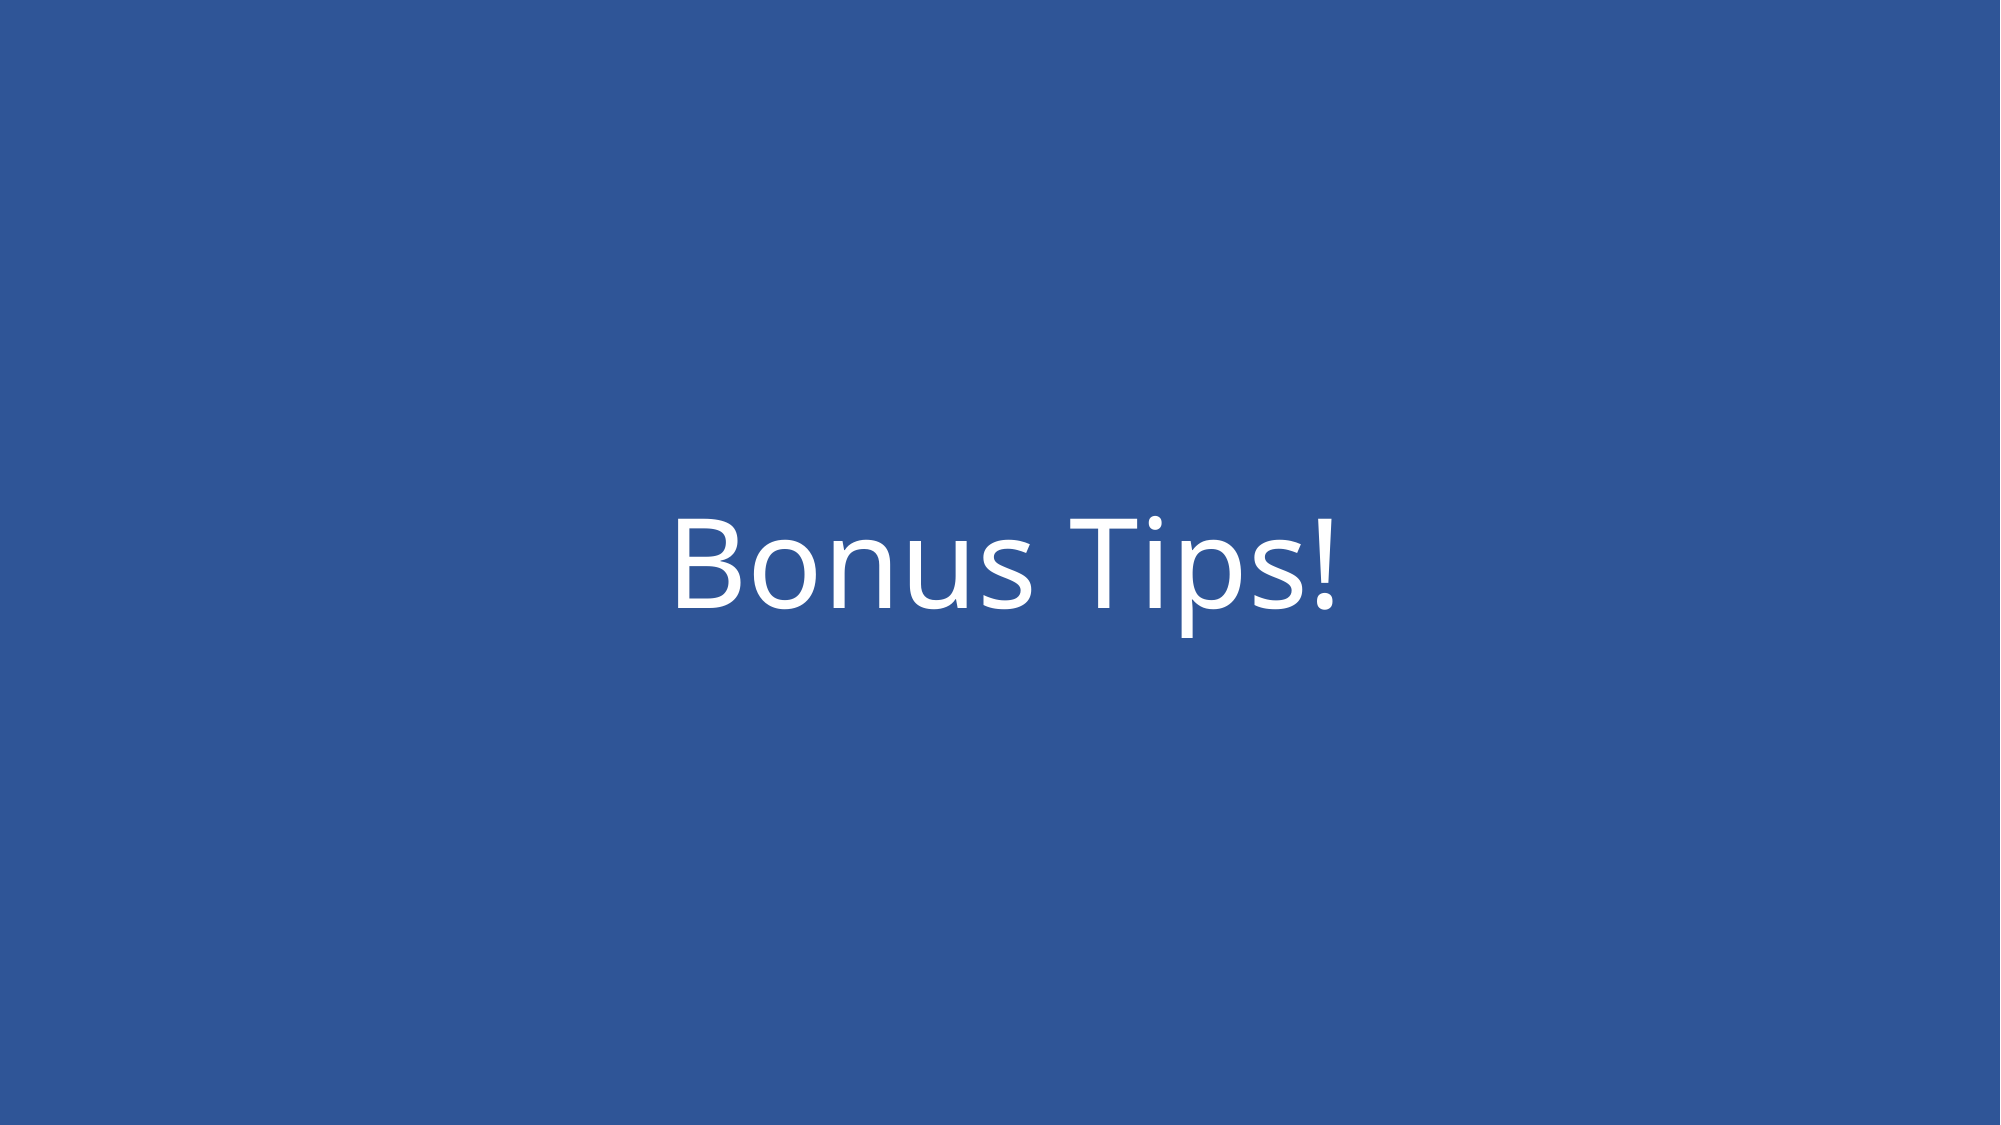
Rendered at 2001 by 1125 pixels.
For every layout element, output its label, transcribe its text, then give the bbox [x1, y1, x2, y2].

title Bonus Tips! [254, 483, 1755, 644]
